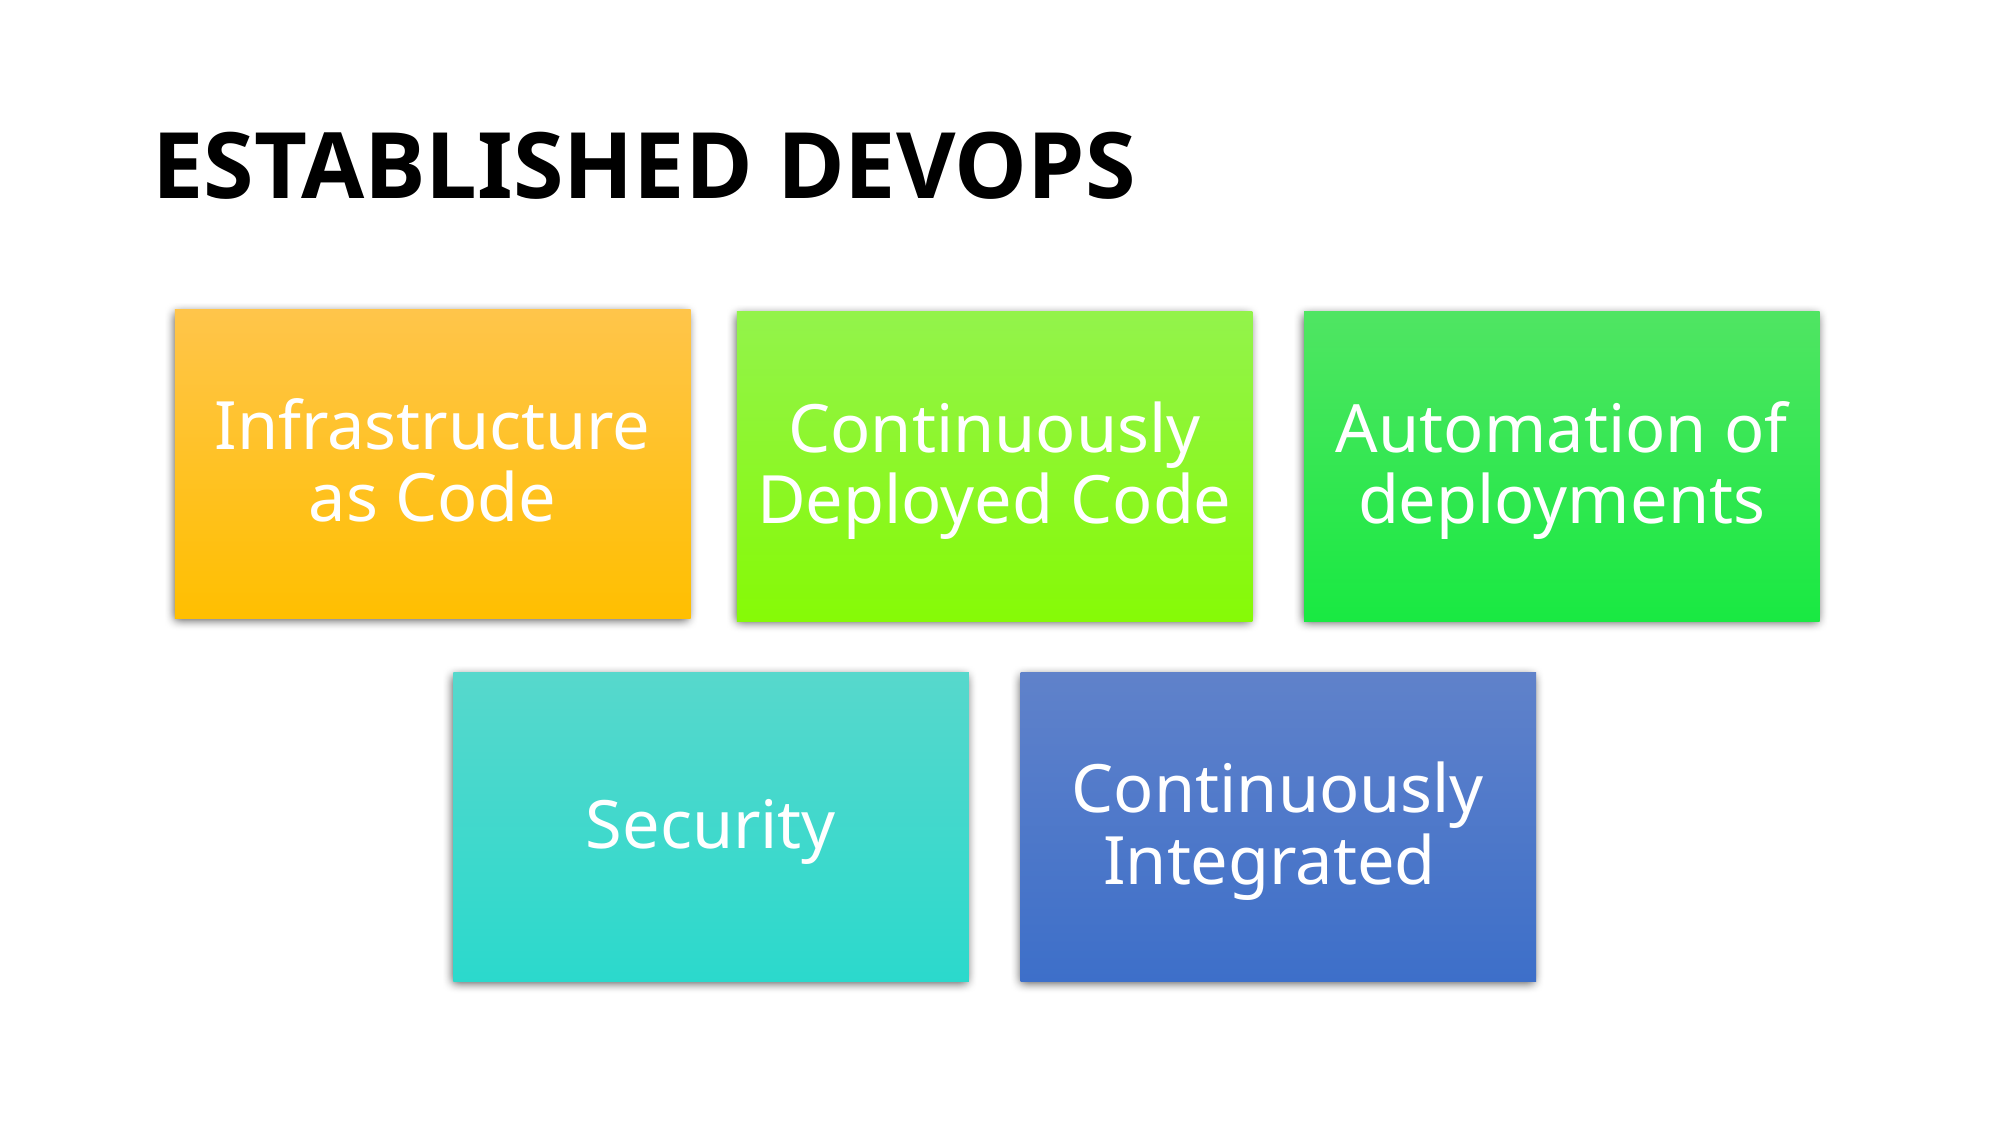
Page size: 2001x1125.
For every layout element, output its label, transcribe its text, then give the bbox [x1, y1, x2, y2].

title ESTABLISHED DEVOPS [137, 59, 1863, 278]
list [169, 281, 1820, 1013]
